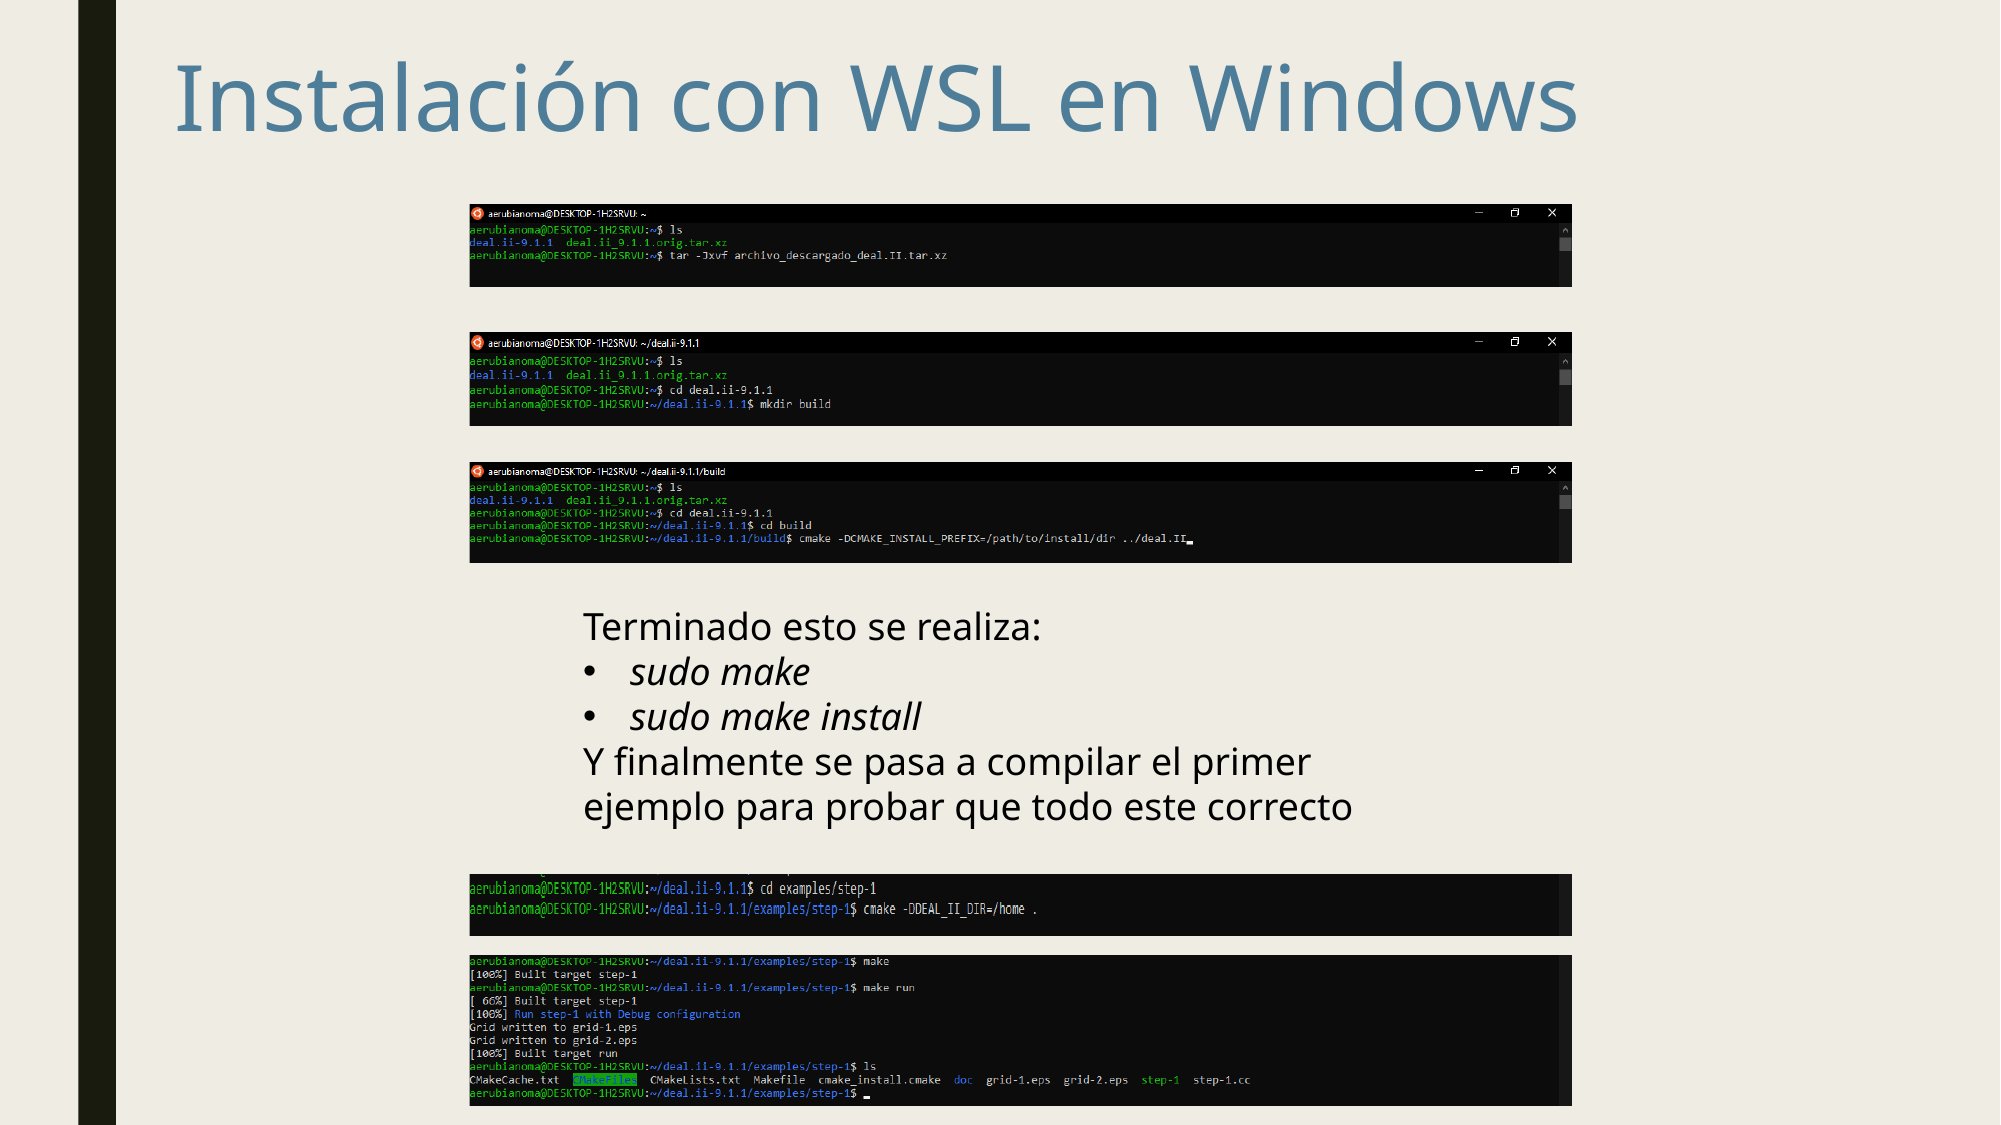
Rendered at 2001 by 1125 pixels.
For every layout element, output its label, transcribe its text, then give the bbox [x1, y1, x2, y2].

text_box Terminado esto se realiza: sudo make sudo make install Y finalmente se pasa a compilar el primer ejemplo para probar que todo este correcto [568, 596, 1474, 836]
picture [469, 462, 1572, 563]
picture [469, 874, 1572, 936]
title Instalación con WSL en Windows [159, 46, 1883, 290]
picture [469, 955, 1572, 1106]
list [469, 204, 1572, 287]
picture [469, 332, 1572, 426]
